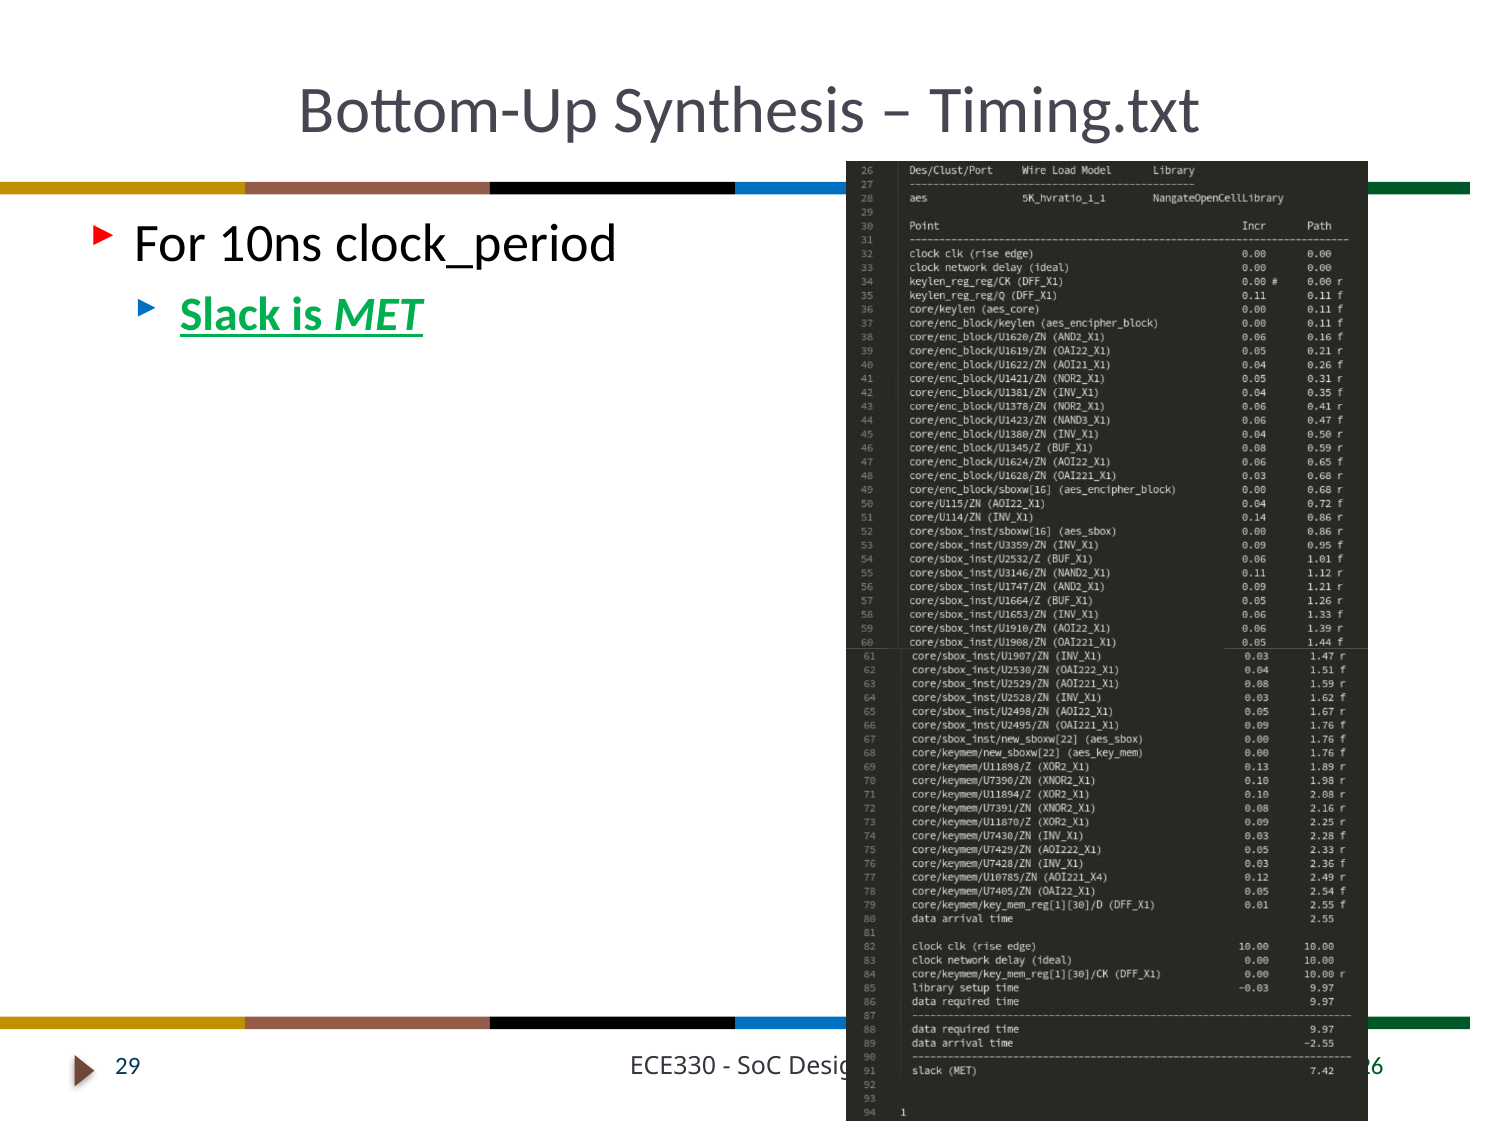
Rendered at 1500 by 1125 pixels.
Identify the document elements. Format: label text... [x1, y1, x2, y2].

footer ECE330 - SoC Design [342, 1042, 840, 1103]
title Bottom-Up Synthesis – Timing.txt [75, 24, 1425, 188]
list For 10ns clock_period Slack is MET [75, 200, 685, 1010]
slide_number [1373, 1042, 1426, 1103]
slide_number 29 [100, 1042, 245, 1103]
picture [846, 161, 1368, 1122]
